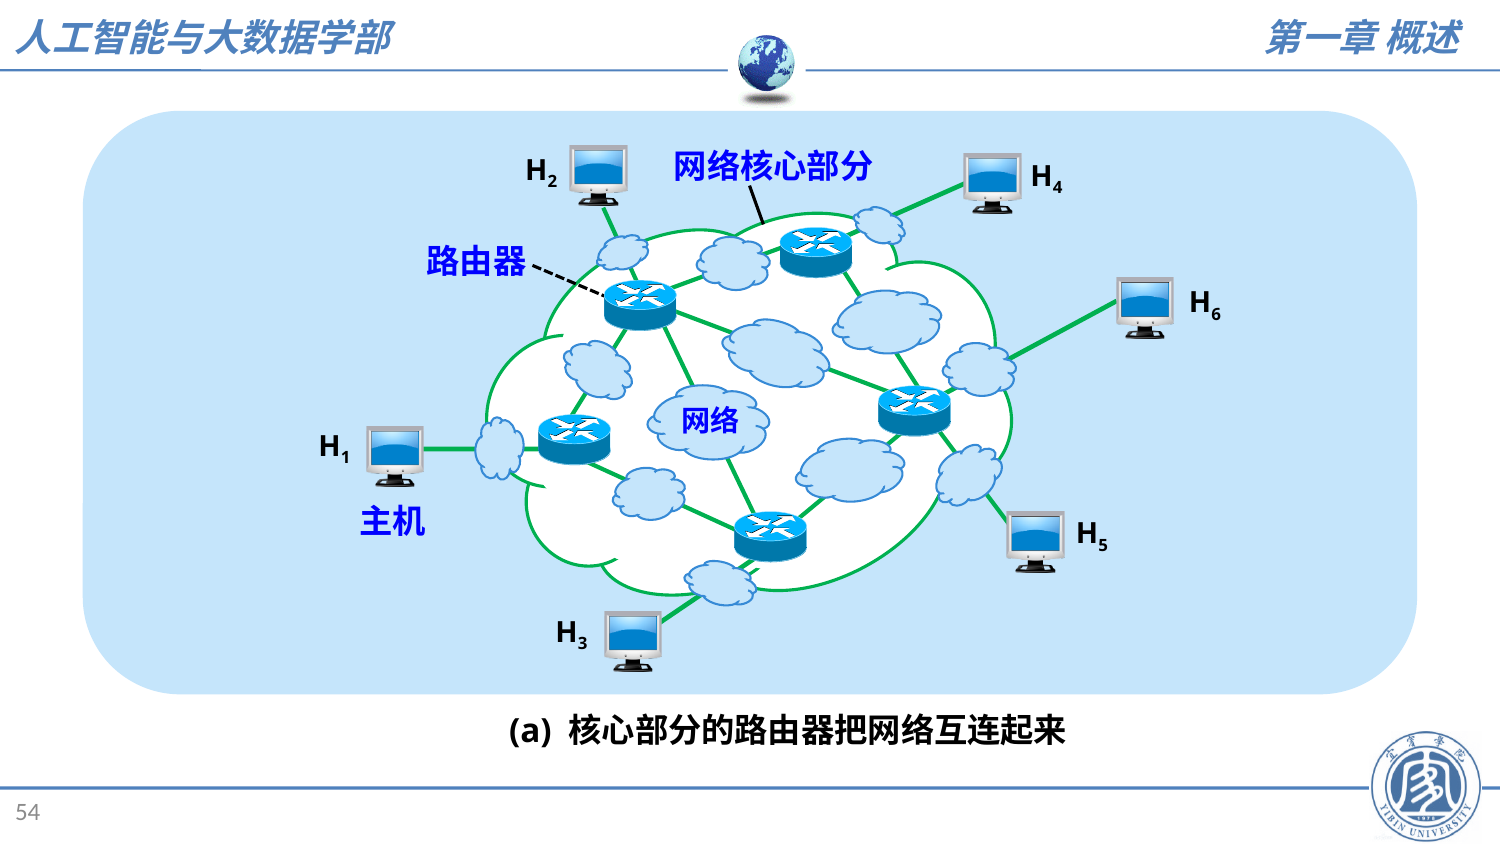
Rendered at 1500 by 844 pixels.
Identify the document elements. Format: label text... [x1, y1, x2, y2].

text_box (a) 核心部分的路由器把网络互连起来 [454, 701, 1122, 757]
text_box [80, 108, 1420, 697]
picture [736, 33, 796, 108]
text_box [300, 137, 1239, 675]
slide_number 54 [0, 787, 350, 833]
